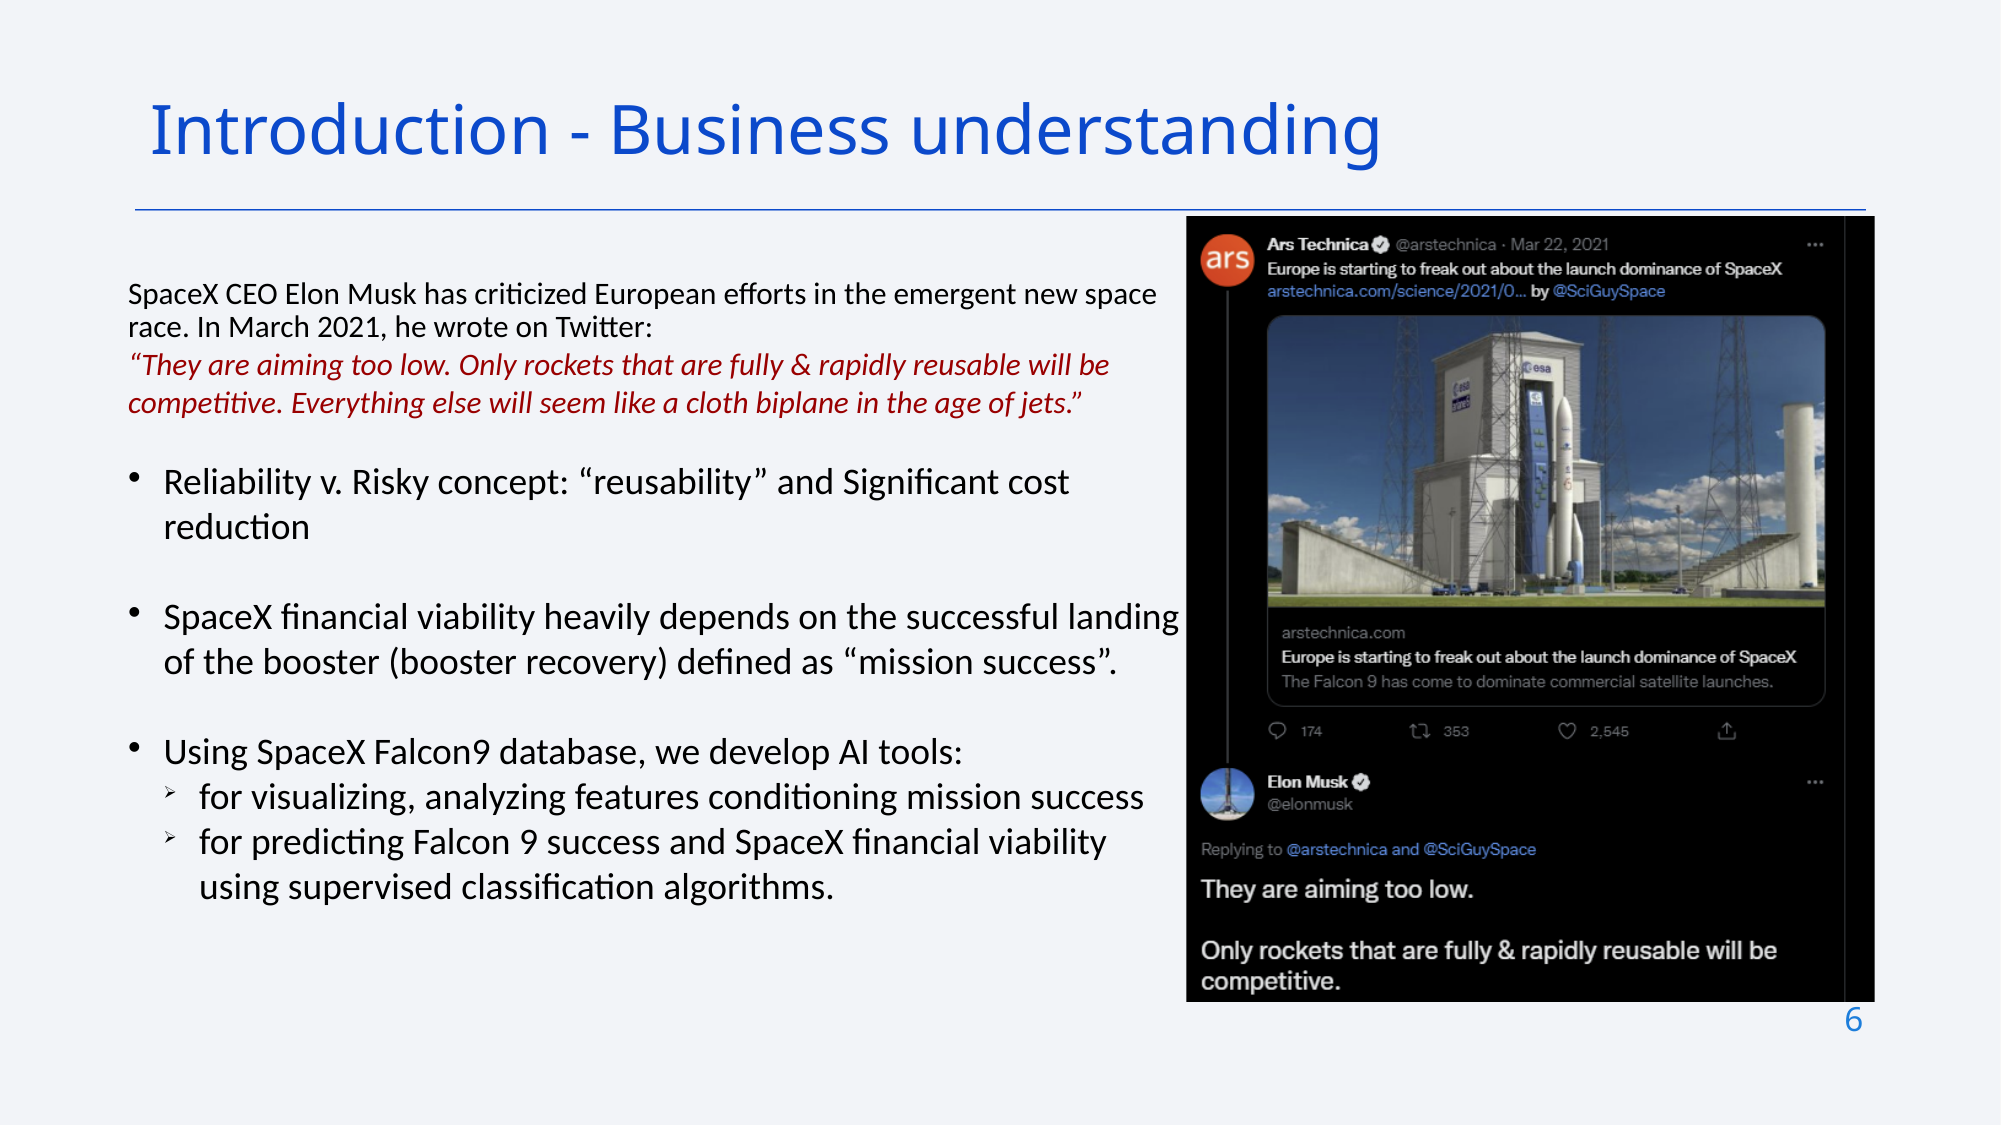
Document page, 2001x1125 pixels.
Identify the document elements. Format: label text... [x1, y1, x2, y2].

text_box Introduction - Business understanding [135, 88, 1862, 177]
picture [0, 0, 2001, 1125]
text_box SpaceX CEO Elon Musk has criticized European efforts in the emergent new space race. In March 2021, he wrote on Twitter: “They are aiming too low. Only rockets that are fully & rapidly reusable will be competitive. Everything else will seem like a cloth biplane in the age of jets.” Reliability v. Risky concept: “reusability” and Significant cost reduction SpaceX financial viability heavily depends on the successful landing of the booster (booster recovery) defined as “mission success”. Using SpaceX Falcon9 database, we develop AI tools: for visualizing, analyzing features conditioning mission success for predicting Falcon 9 success and SpaceX financial viability using supervised classification algorithms. [113, 224, 1181, 900]
slide_number 6 [1429, 1007, 1879, 1053]
